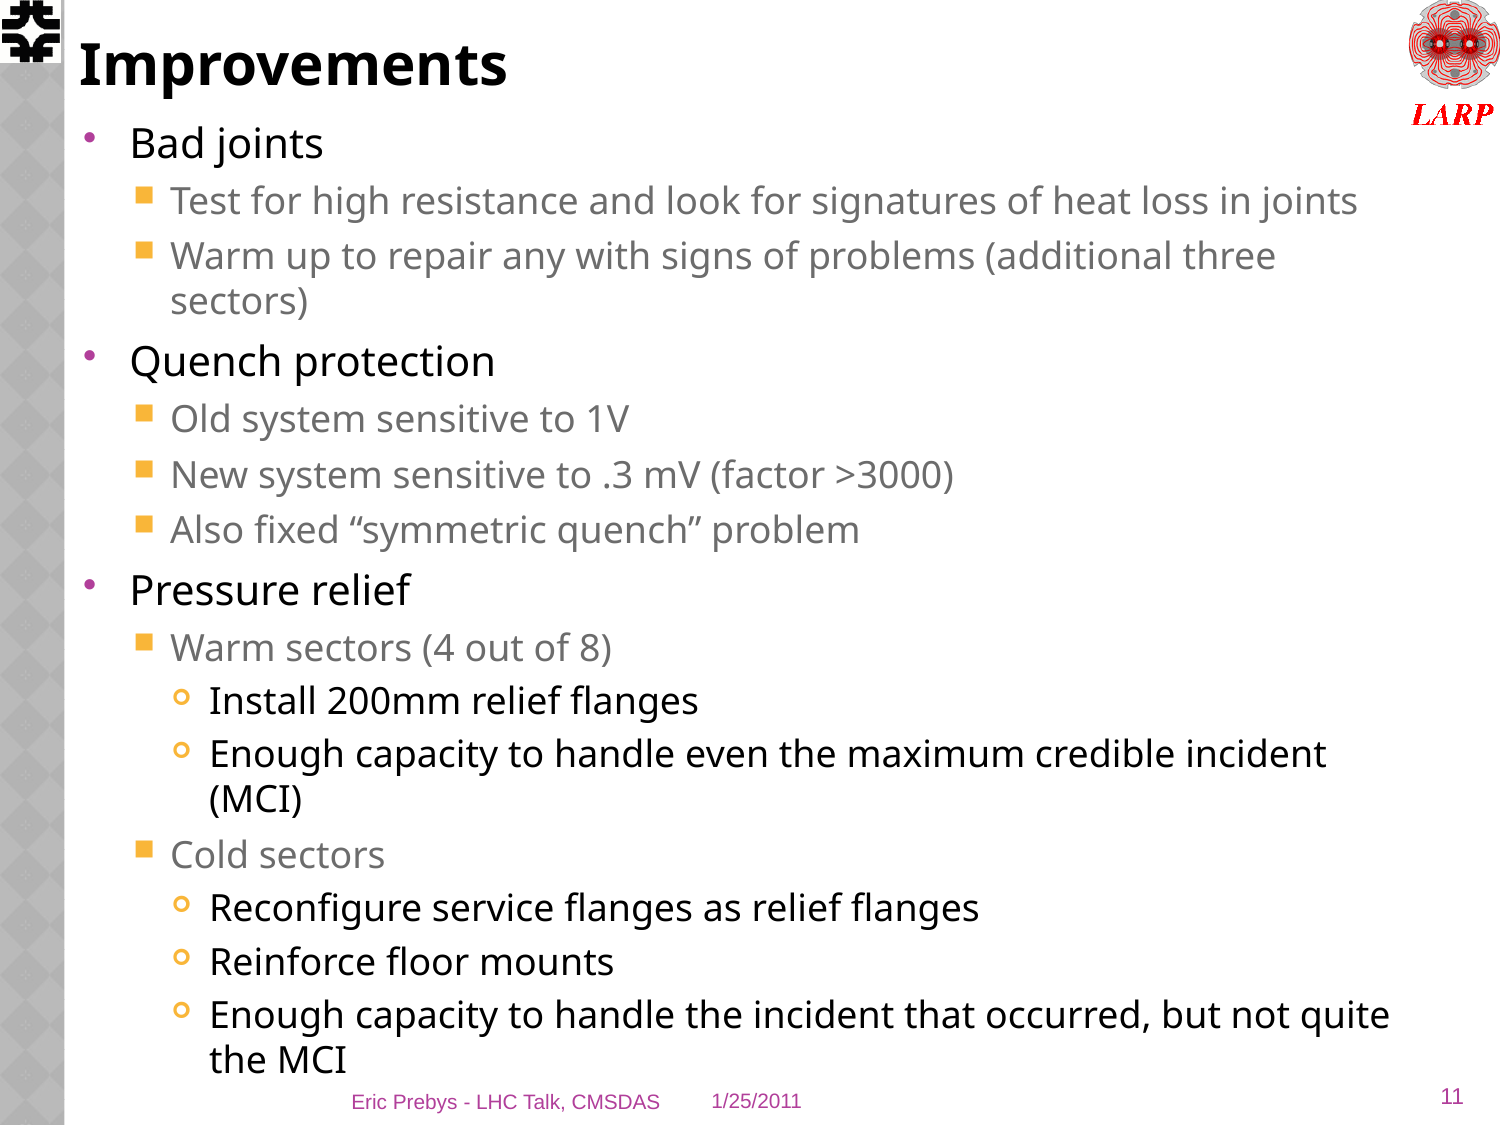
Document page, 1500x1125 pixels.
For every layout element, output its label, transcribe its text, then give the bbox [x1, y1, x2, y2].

picture [0, 0, 61, 63]
text_box [0, 0, 65, 1125]
title Improvements [72, 24, 1428, 98]
footer Eric Prebys - LHC Talk, CMSDAS [75, 1075, 675, 1114]
list Bad joints Test for high resistance and look for signatures of heat loss in joints Warm up to repair any with signs of problems (additional three sectors) Quench protection Old system sensitive to 1V New system sensitive to .3 mV (factor >3000) Also fixed “symmetric quench” problem Pressure relief Warm sectors (4 out of 8) Install 200mm relief flanges Enough capacity to handle even the maximum credible incident (MCI) Cold sectors Reconfigure service flanges as relief flanges Reinforce floor mounts Enough capacity to handle the incident that occurred, but not quite the MCI [69, 108, 1441, 1041]
slide_number 11 [1367, 1071, 1465, 1110]
picture [1406, 0, 1500, 125]
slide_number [696, 1075, 1025, 1114]
